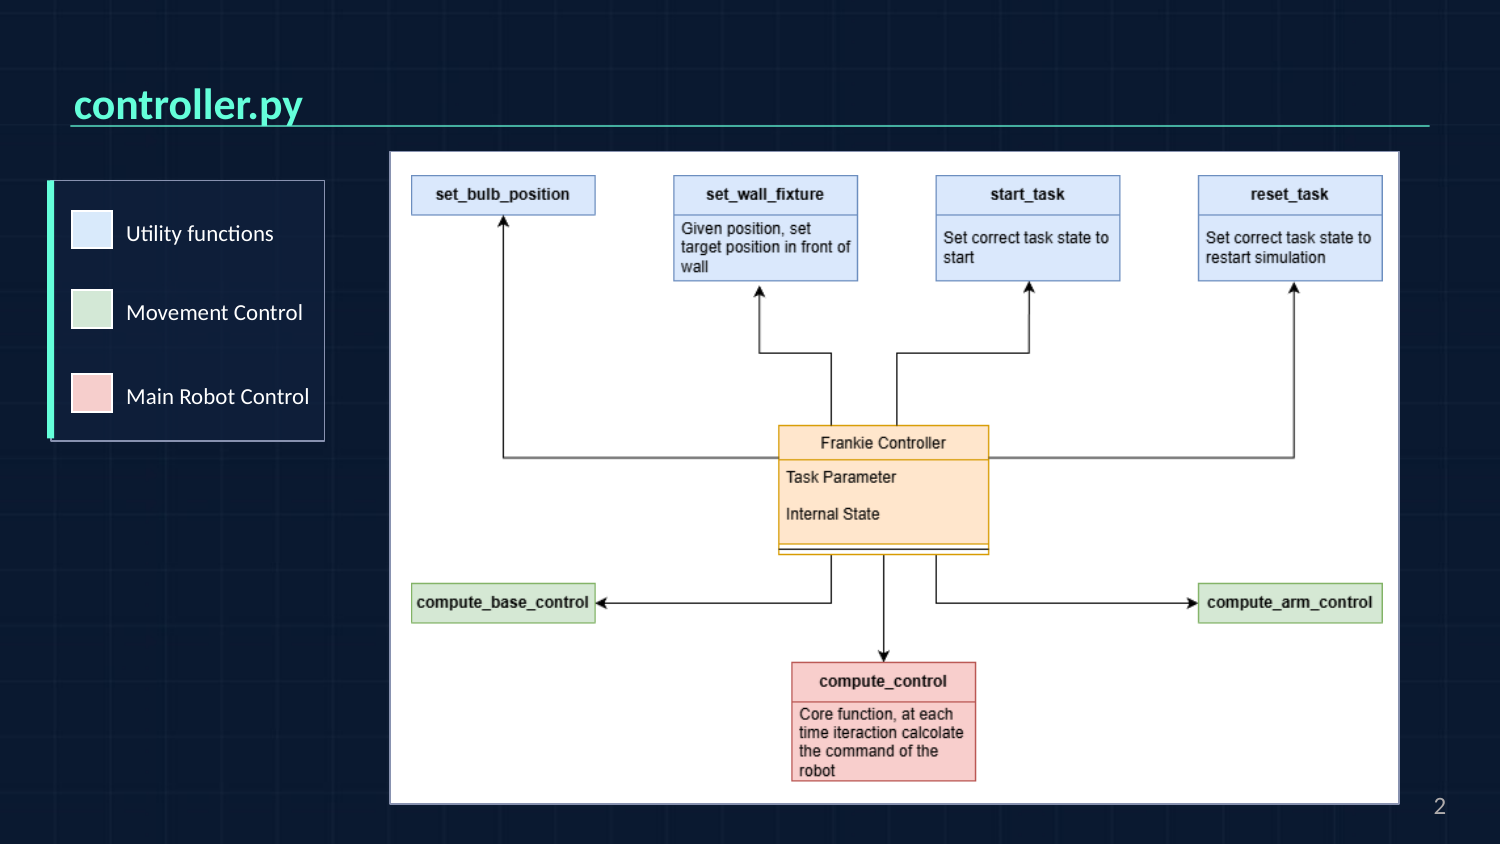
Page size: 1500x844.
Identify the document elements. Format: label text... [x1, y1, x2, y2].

text_box [71, 210, 113, 249]
text_box Movement Control [111, 290, 324, 333]
picture [0, 0, 1500, 844]
text_box Utility functions [111, 211, 306, 254]
text_box [47, 180, 55, 439]
text_box [390, 151, 1400, 804]
text_box [71, 289, 113, 329]
text_box 2 [1418, 782, 1462, 827]
text_box [51, 180, 325, 441]
text_box Main Robot Control [111, 374, 348, 417]
text_box controller.py [73, 70, 304, 125]
text_box [71, 373, 113, 413]
